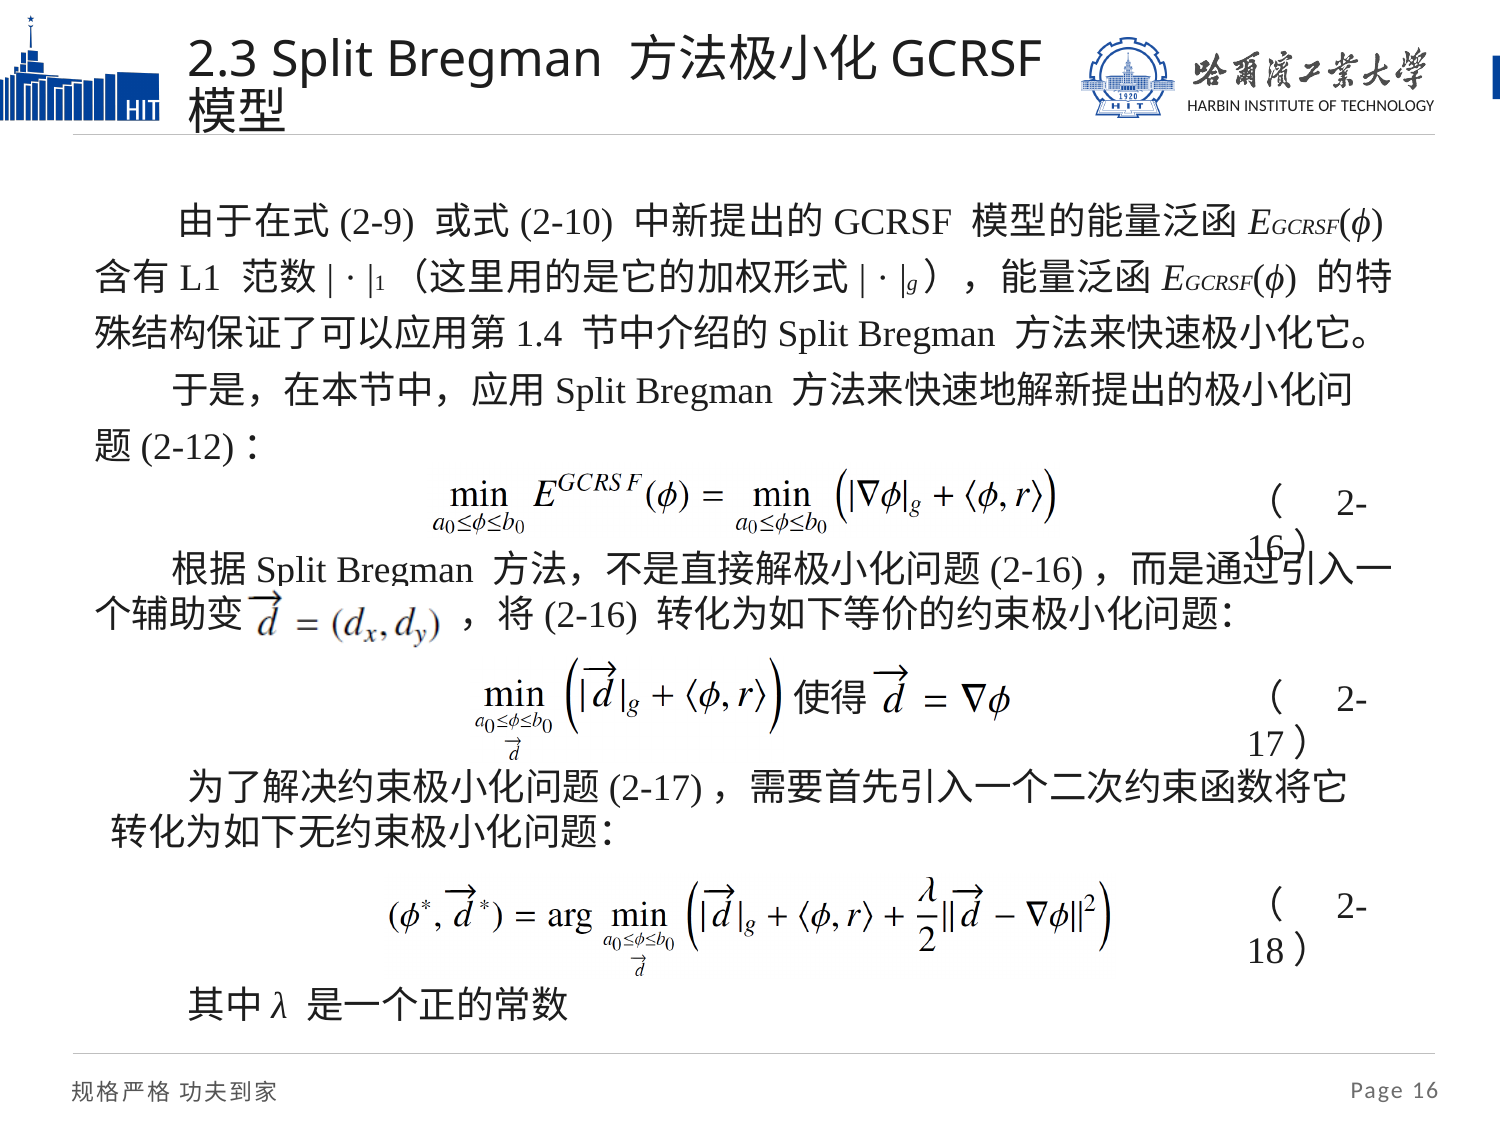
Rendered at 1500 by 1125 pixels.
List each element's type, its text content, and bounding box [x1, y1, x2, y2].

text_box （2-17） [1232, 666, 1383, 772]
text_box （2-18） [1232, 873, 1383, 979]
text_box 由于在式(2-9) 或式(2-10) 中新提出的GCRSF 模型的能量泛函EGCRSF(ϕ)含有L1 范数| · |1（这里用的是它的加权形式| · |g），能量泛函EGCRSF(ϕ) 的特殊结构保证了可以应用第1.4 节中介绍的Split Bregman 方法来快速极小化它。 于是，在本节中，应用Split Bregman 方法来快速地解新提出的极小化问 题(2-12)： [79, 178, 1408, 475]
text_box 为了解决约束极小化问题(2-17)，需要首先引入一个二次约束函数将它 转化为如下无约束极小化问题： [95, 755, 1424, 861]
picture [1105, 37, 1175, 118]
title 2.3 Split Bregman 方法极小化GCRSF 模型 [172, 23, 1105, 151]
text_box 其中λ 是一个正的常数 [172, 973, 589, 1034]
text_box （2-16） [1232, 470, 1383, 576]
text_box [470, 656, 1016, 763]
picture [384, 873, 1116, 979]
picture [427, 462, 1060, 538]
text_box 根据Split Bregman 方法，不是直接解极小化问题(2-16)，而是通过引入一个辅助变量 ，将(2-16) 转化为如下等价的约束极小化问题： [79, 537, 1408, 643]
picture [0, 15, 179, 143]
picture [241, 586, 445, 650]
